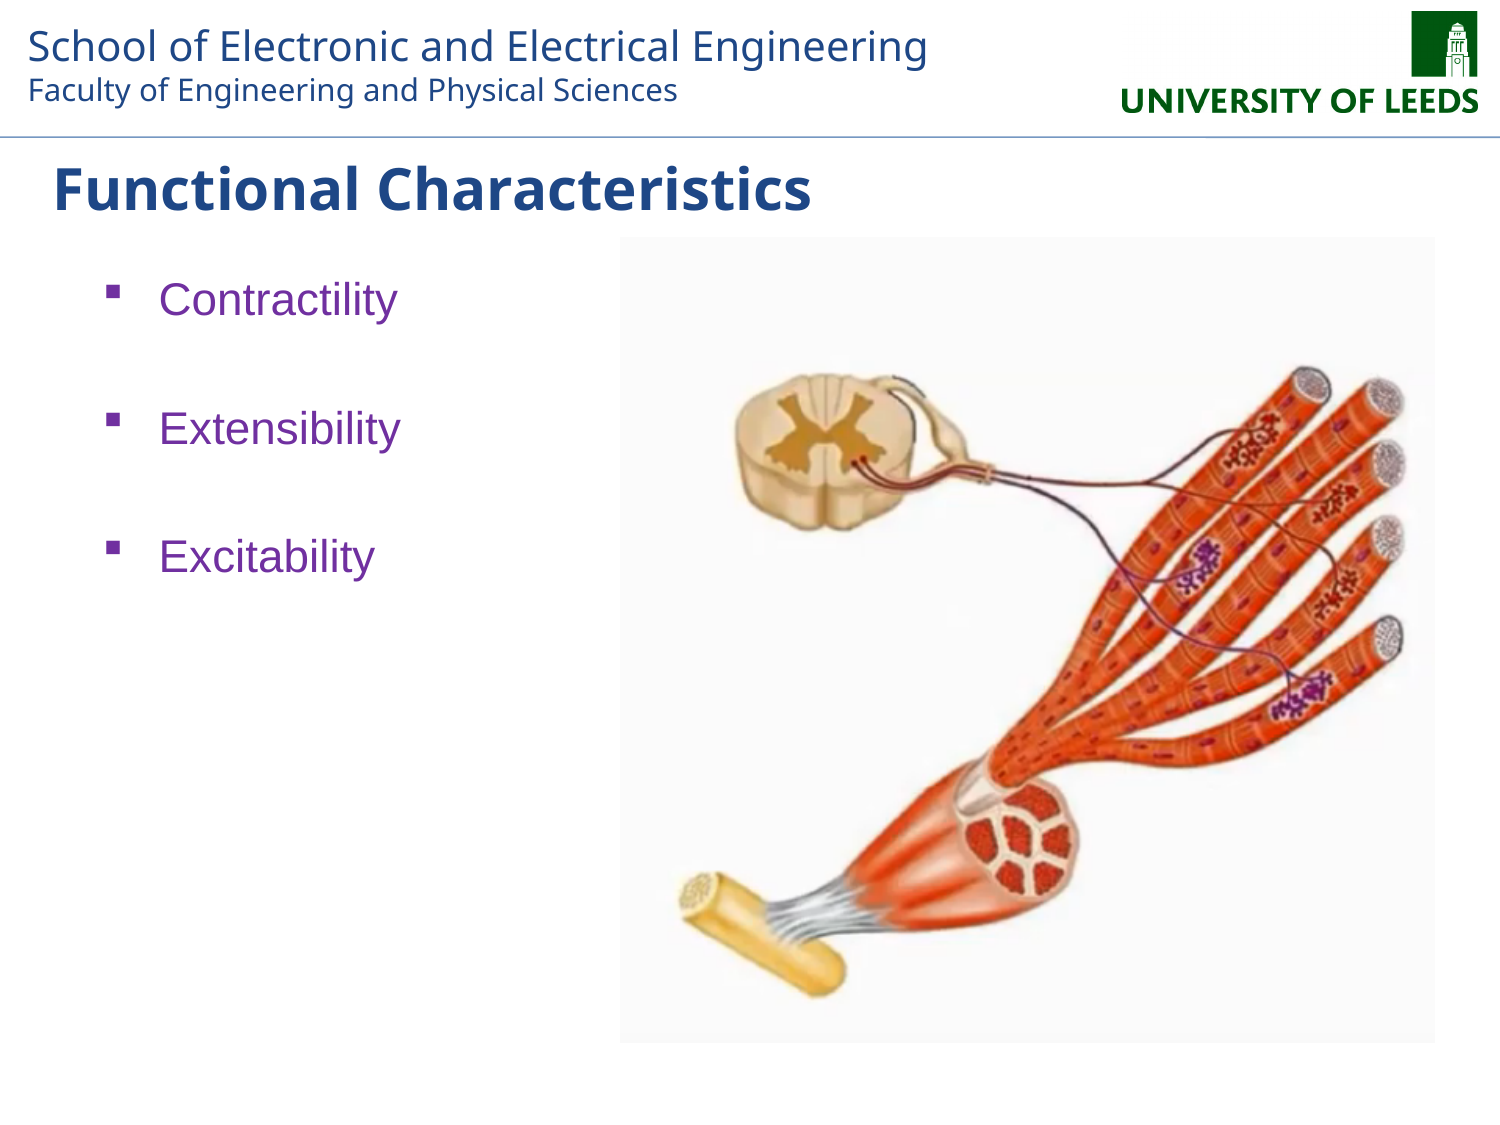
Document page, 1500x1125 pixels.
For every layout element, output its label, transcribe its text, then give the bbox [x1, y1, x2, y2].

title Functional Characteristics [37, 137, 1388, 238]
list Contractility Extensibility Excitability [87, 262, 614, 976]
picture [1122, 11, 1478, 113]
picture [619, 237, 1435, 1043]
